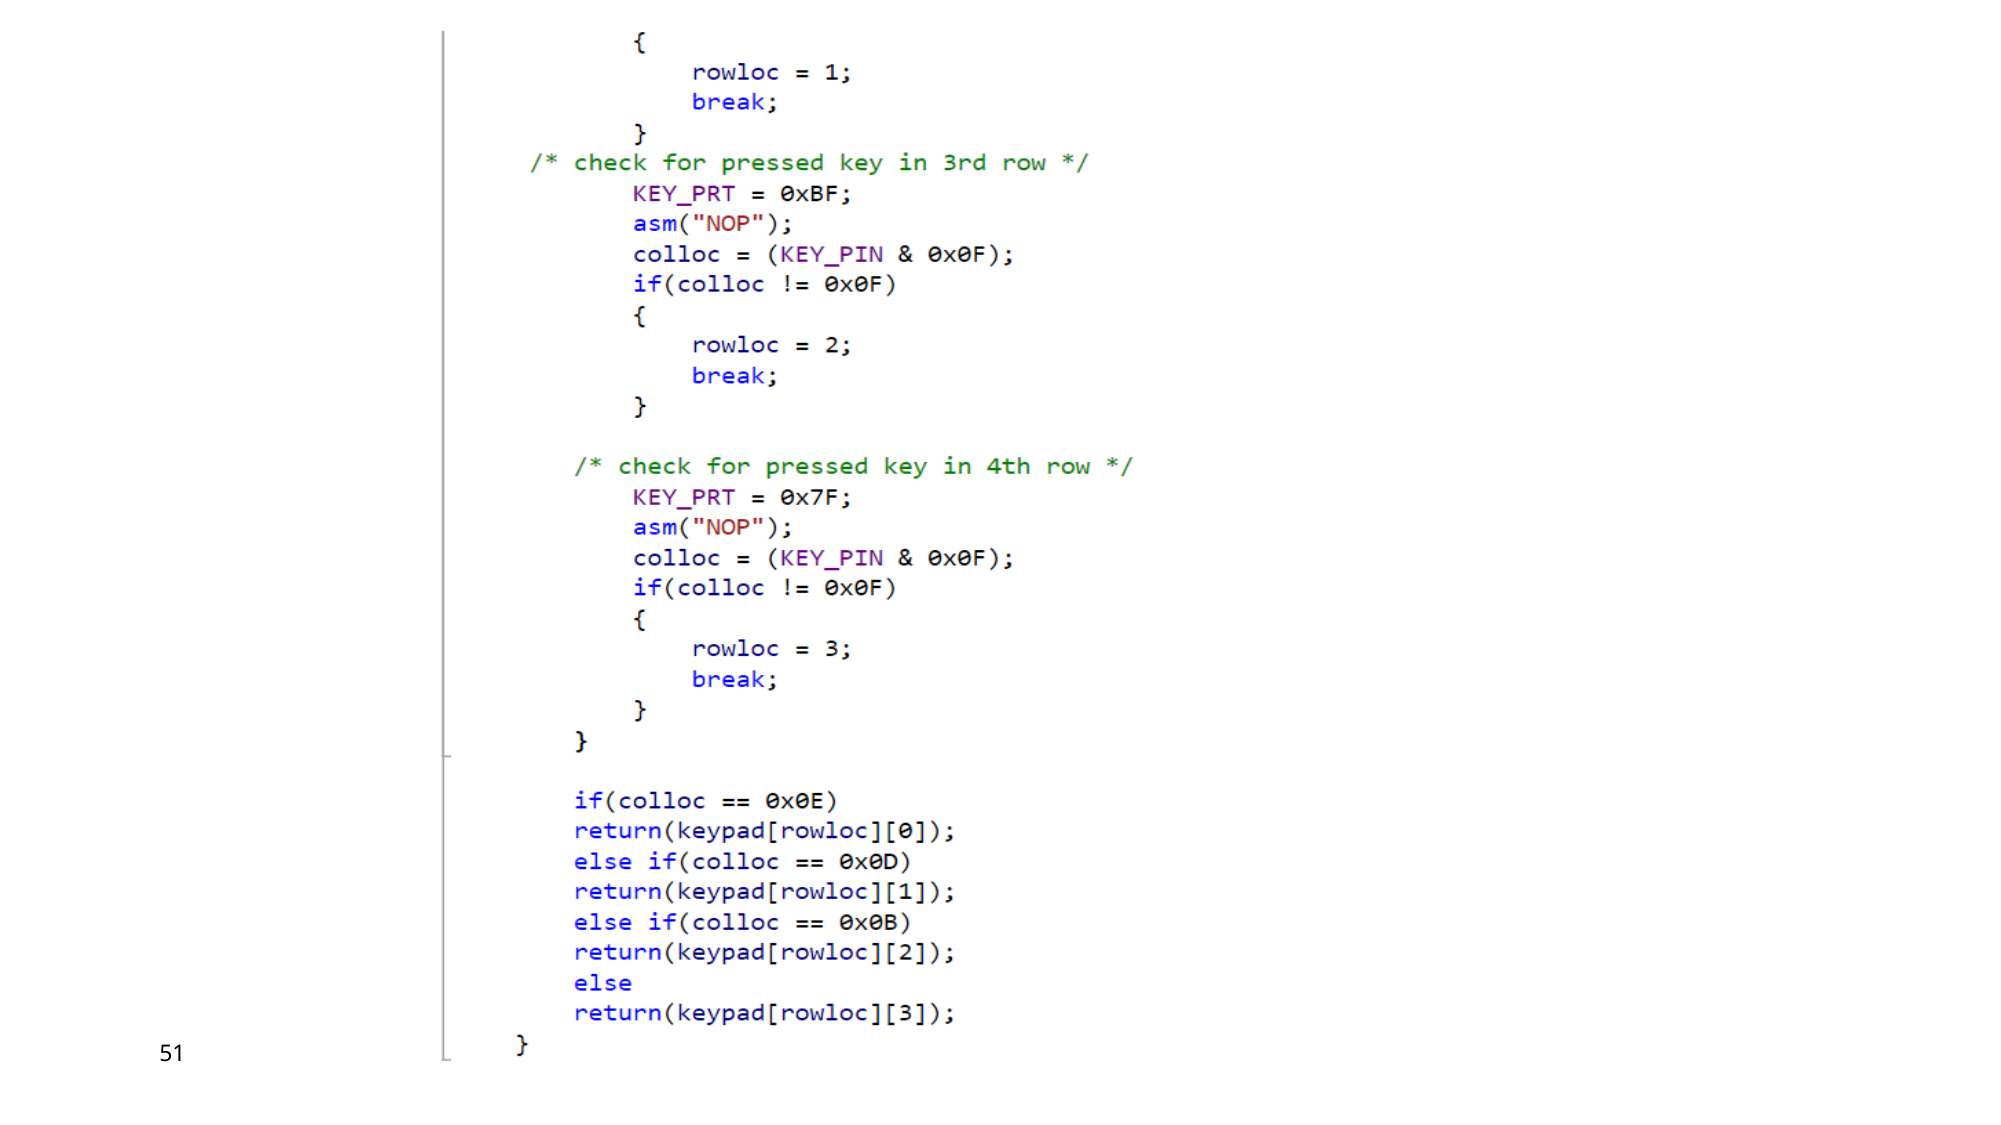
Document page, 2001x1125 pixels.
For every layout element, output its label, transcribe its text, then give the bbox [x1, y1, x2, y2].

picture [439, 30, 1372, 1080]
slide_number 51 [159, 1038, 246, 1080]
